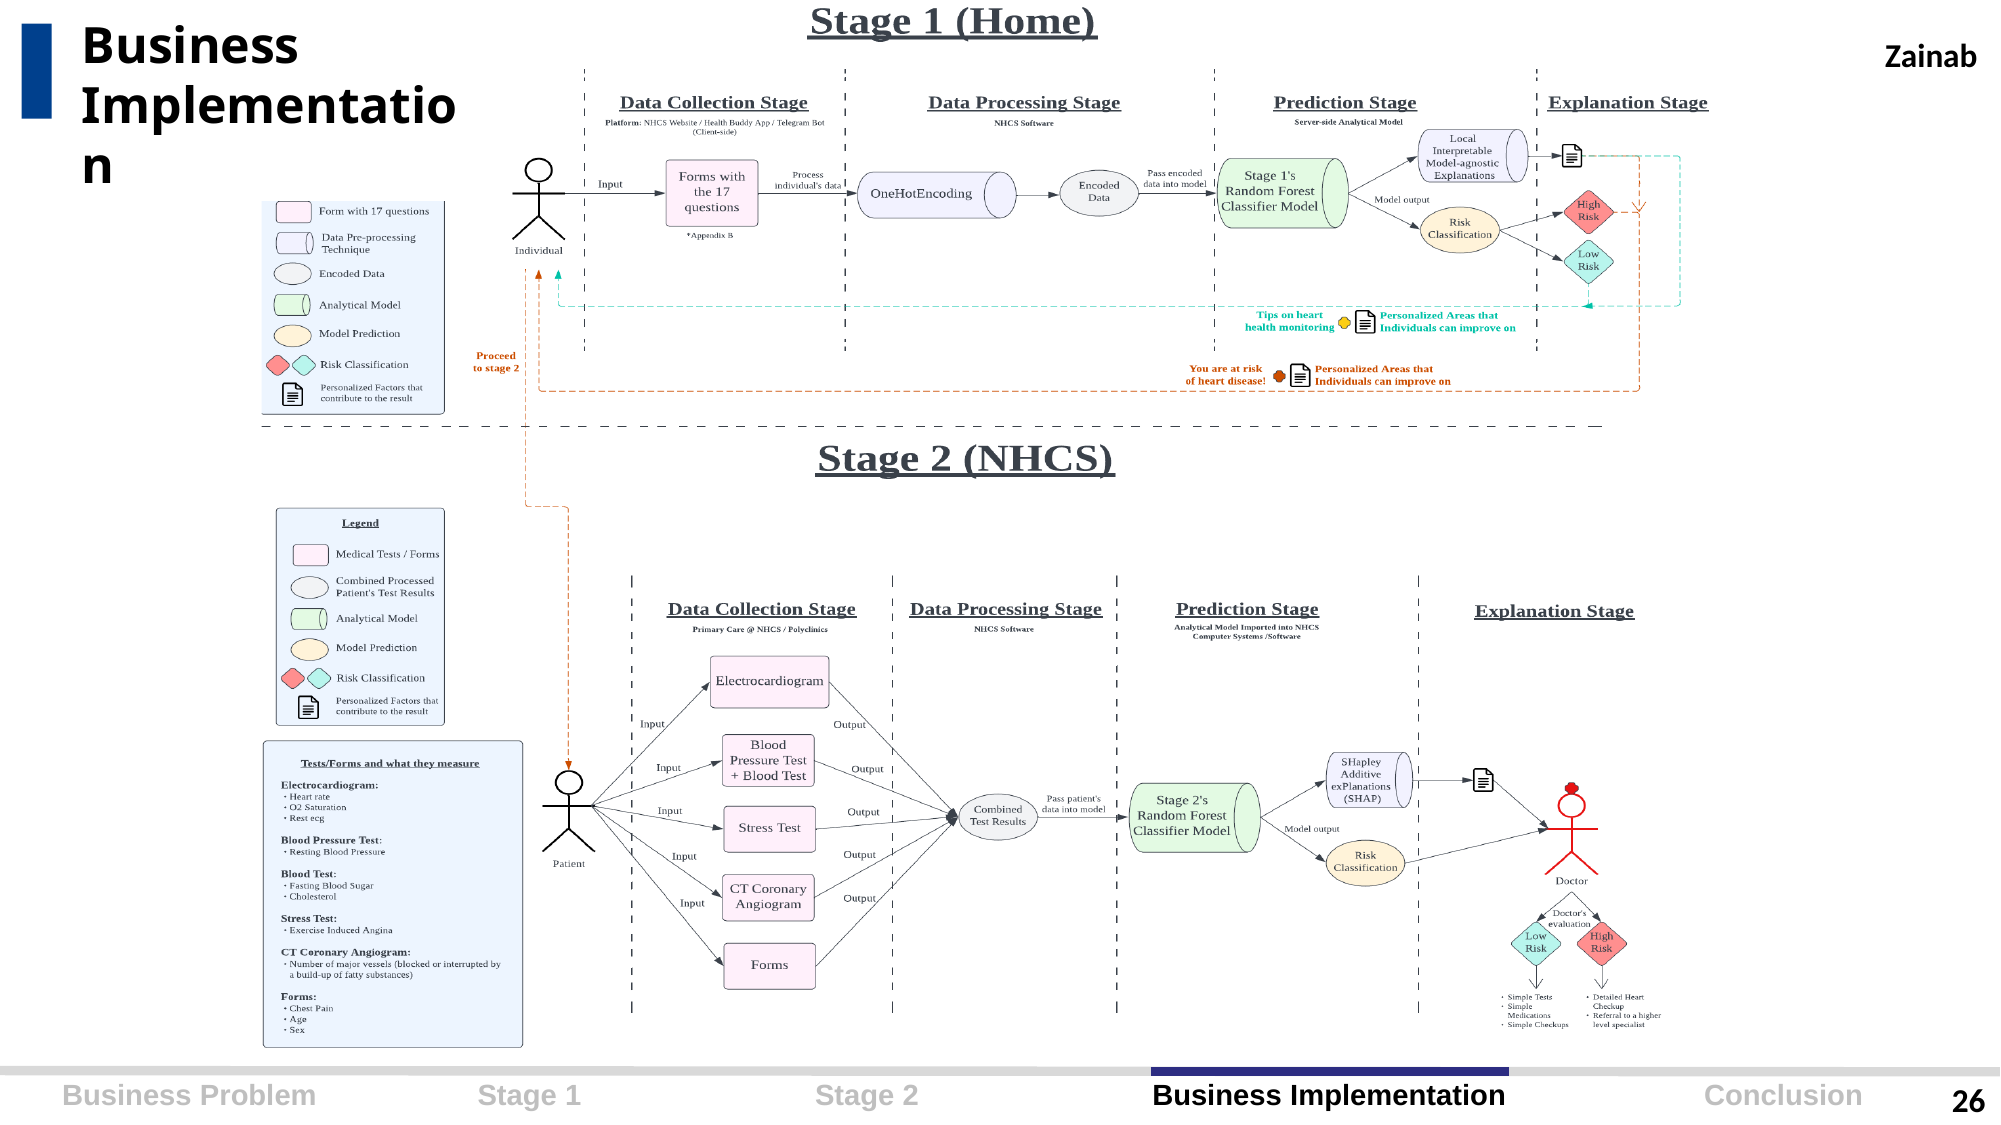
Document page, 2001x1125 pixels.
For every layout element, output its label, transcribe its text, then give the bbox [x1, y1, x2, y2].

text_box Zainab [1713, 26, 1993, 87]
slide_number 26 [1550, 1071, 2000, 1125]
text_box Business Implementation [66, 5, 261, 201]
picture [261, 0, 1713, 1060]
